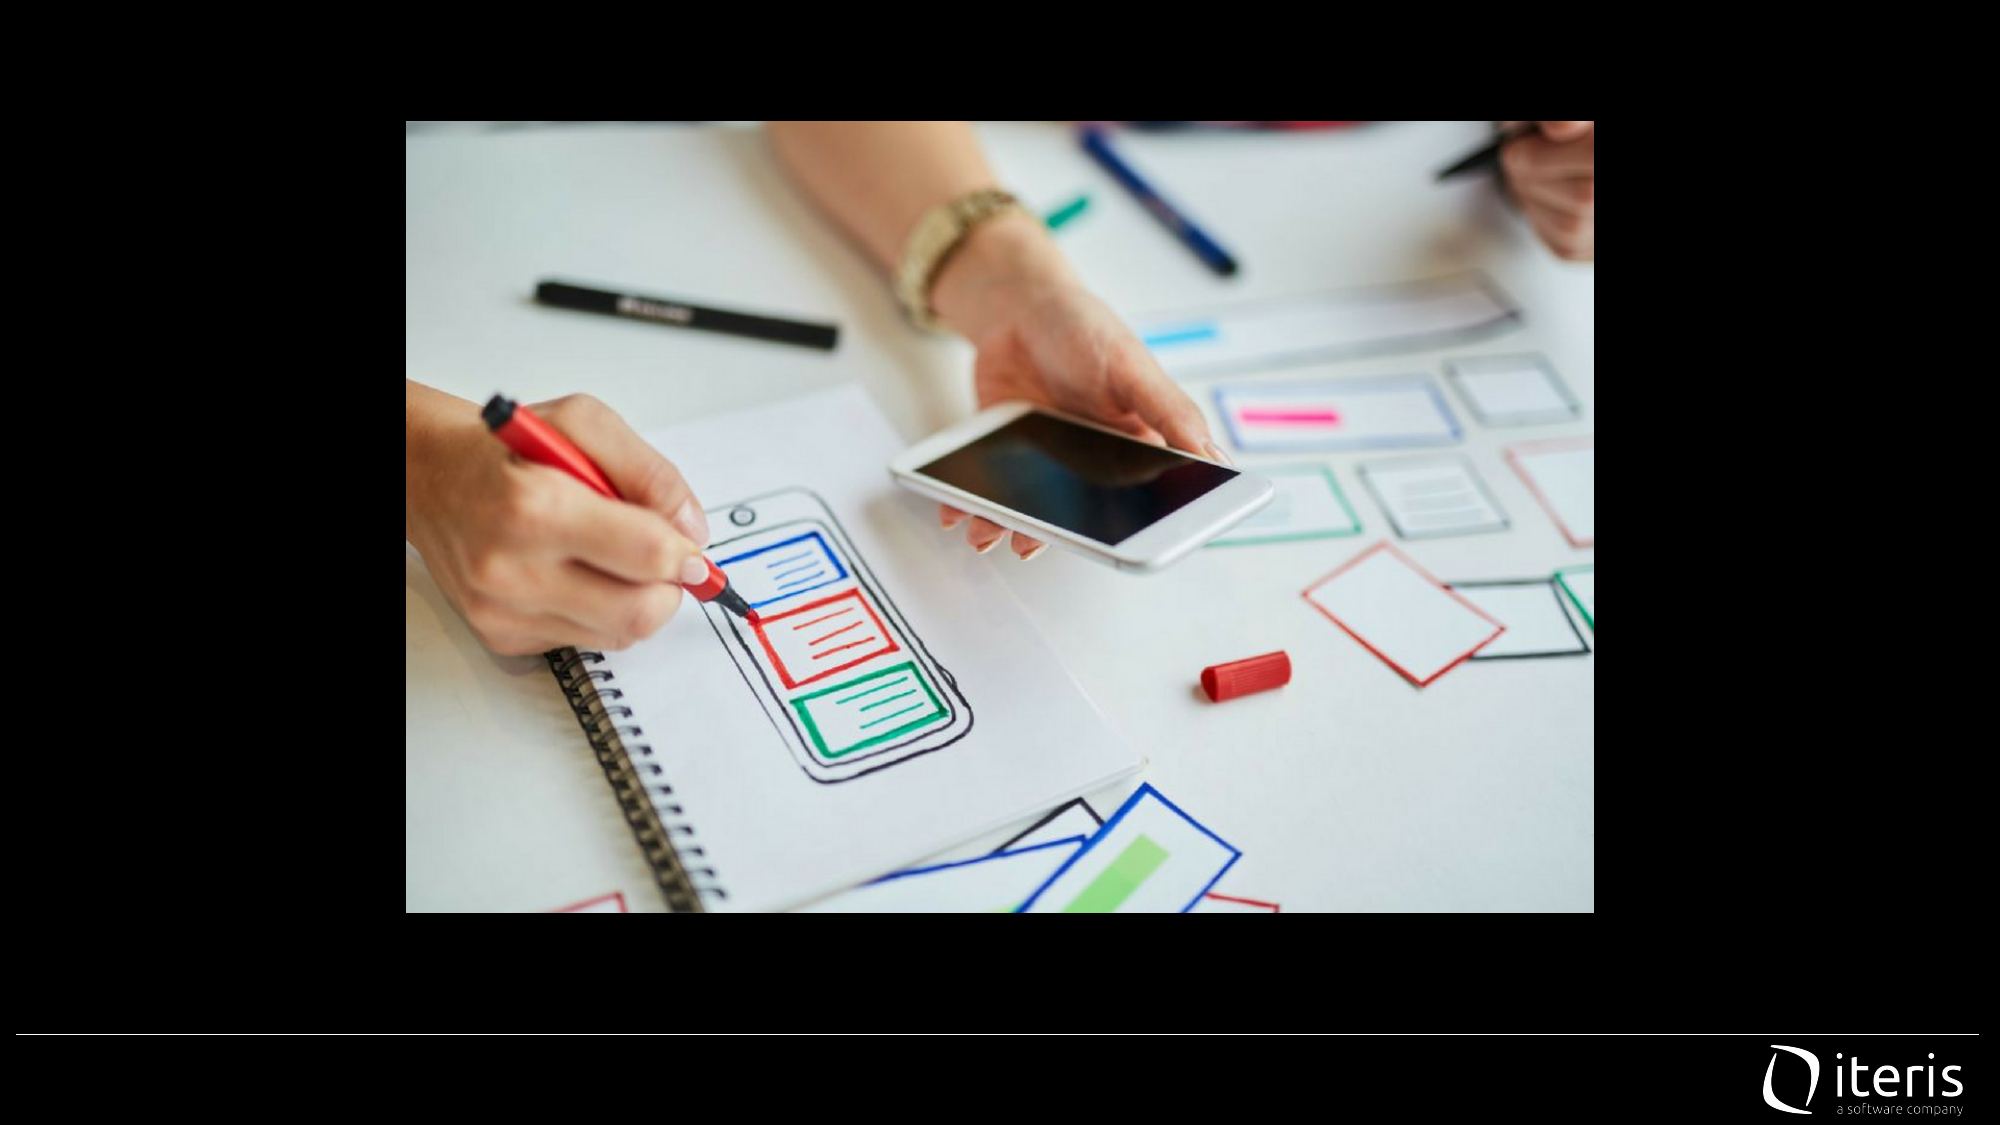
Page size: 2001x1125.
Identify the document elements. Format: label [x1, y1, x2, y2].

picture [1757, 1039, 1968, 1120]
picture [406, 121, 1594, 913]
